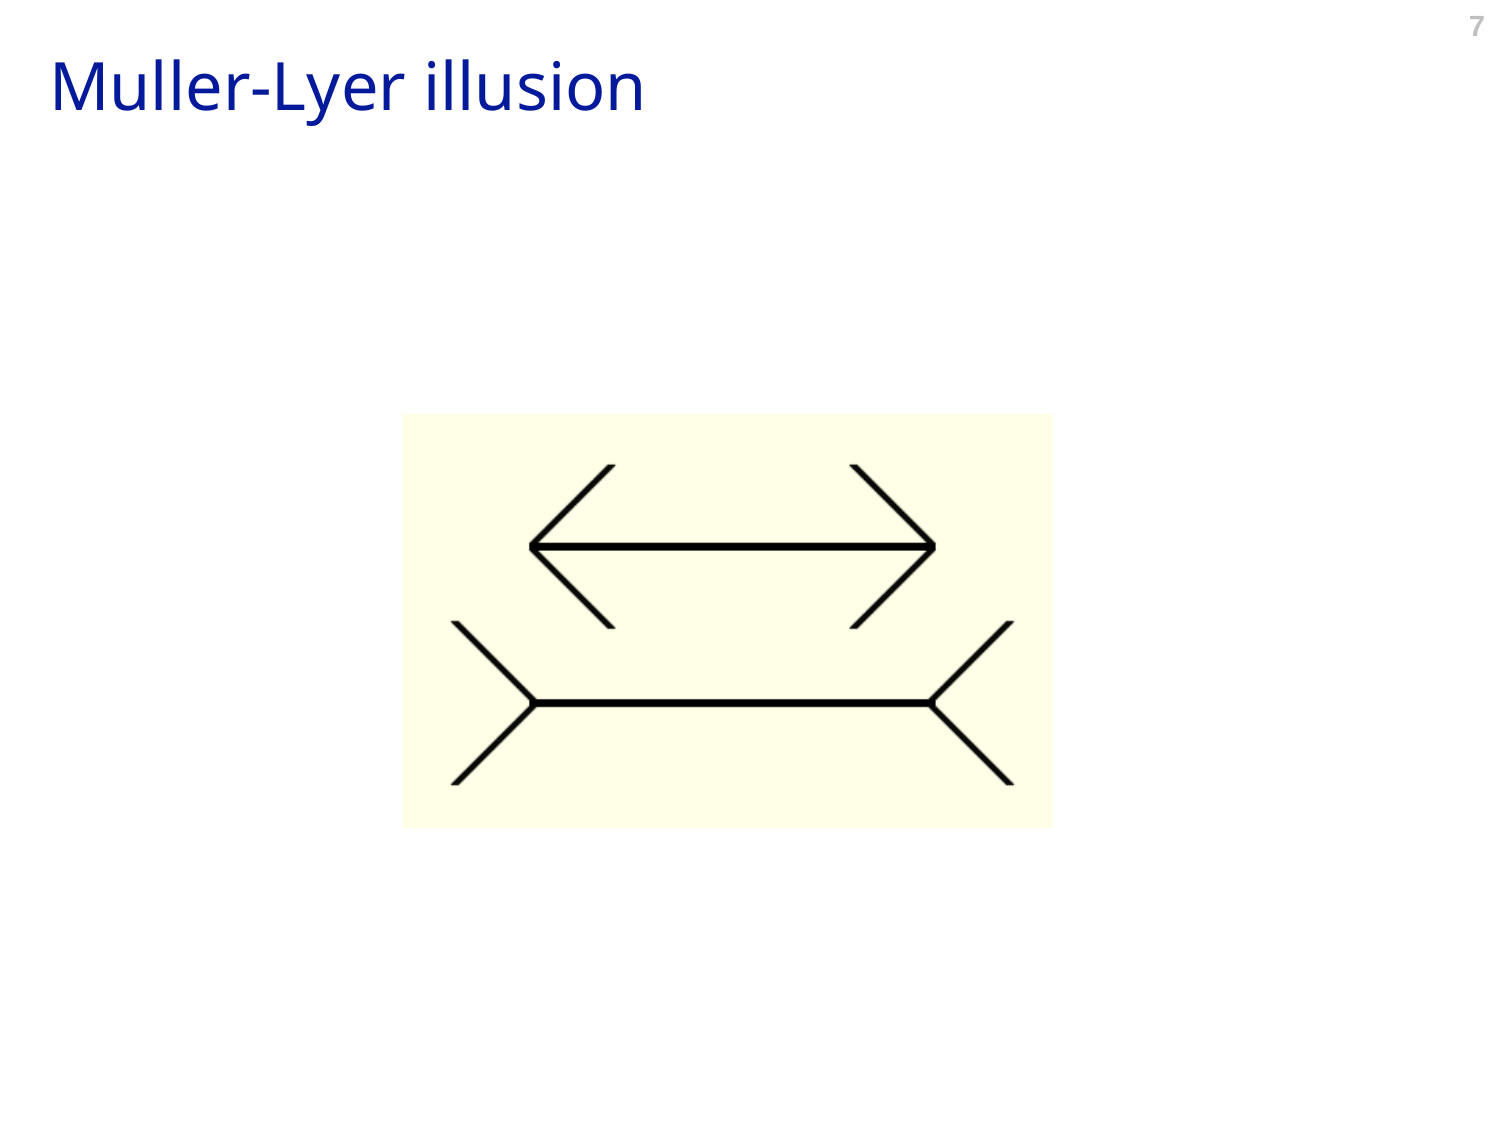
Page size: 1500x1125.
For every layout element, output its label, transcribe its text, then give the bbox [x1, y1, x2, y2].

picture [402, 414, 1053, 828]
title Muller-Lyer illusion [34, 27, 1466, 141]
